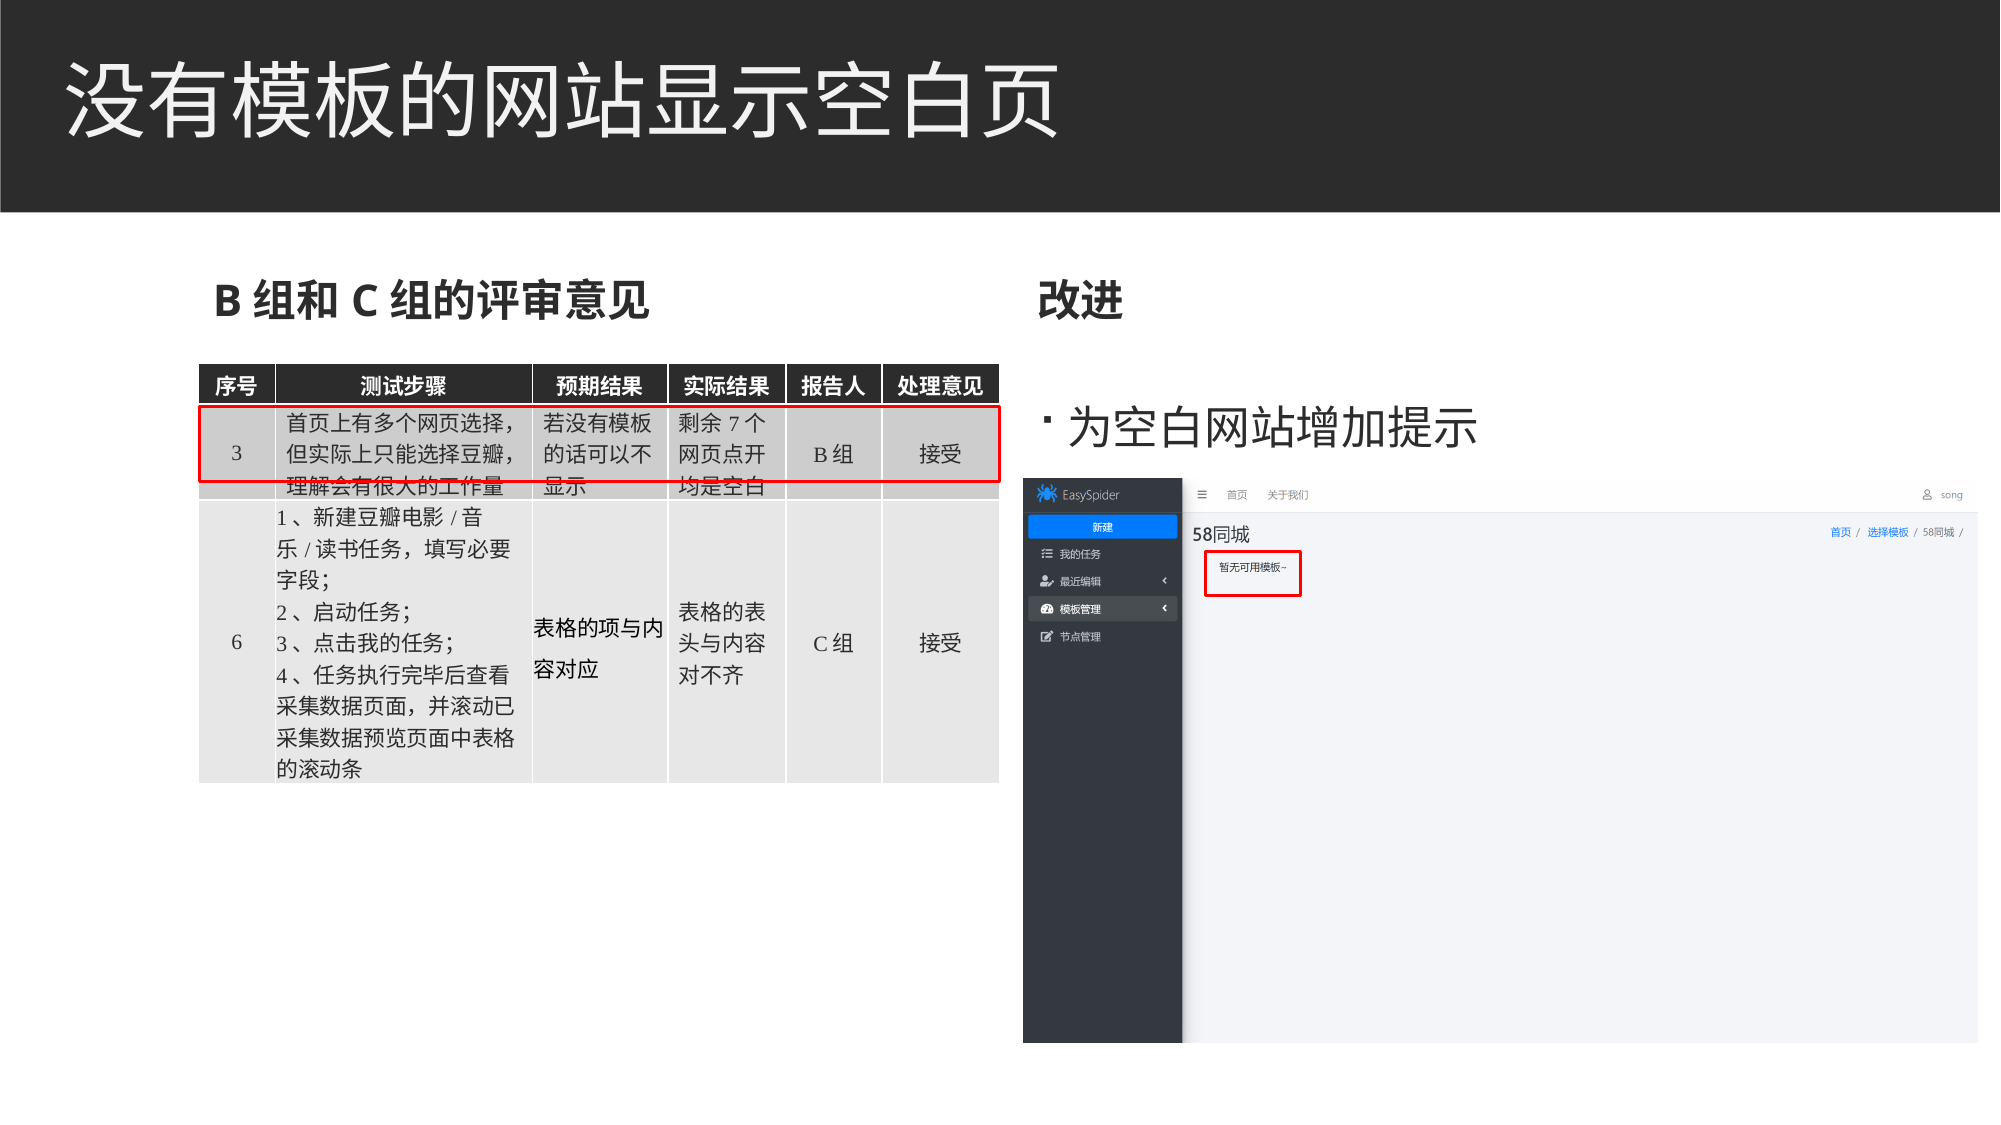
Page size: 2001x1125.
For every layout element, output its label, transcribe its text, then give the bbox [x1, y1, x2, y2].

table_header 测试步骤 [276, 364, 532, 403]
table_cell 接受 [883, 501, 999, 783]
list 改进 [1022, 241, 1803, 363]
table_header 处理意见 [883, 364, 999, 403]
table_cell 6 [199, 501, 275, 783]
table_cell 表格的表头与内容对不齐 [669, 501, 785, 783]
table_cell 接受 [883, 483, 999, 499]
table_cell C组 [787, 501, 881, 783]
table_cell 若没有模板的话可以不显示 [533, 483, 667, 499]
text_box [198, 406, 1001, 483]
picture [1023, 478, 1979, 1043]
table_header 实际结果 [669, 364, 785, 403]
table_header 预期结果 [533, 364, 667, 403]
table_cell B组 [787, 483, 881, 499]
list 为空白网站增加提示 [1022, 363, 1803, 475]
table_cell 3 [199, 483, 275, 499]
table_cell 剩余7个网页点开均是空白 [669, 483, 785, 499]
table_header 序号 [199, 364, 275, 403]
table_cell 首页上有多个网页选择，但实际上只能选择豆瓣，理解会有很大的工作量 [276, 483, 532, 499]
table_cell 1、新建豆瓣电影/音乐/读书任务，填写必要字段； 2、启动任务； 3、点击我的任务； 4、任务执行完毕后查看采集数据页面，并滚动已采集数据预览页面中表格的滚动条 [276, 501, 532, 783]
list B组和C组的评审意见 [198, 241, 978, 363]
table_cell 表格的项与内容对应 [533, 501, 667, 783]
table_header 报告人 [787, 364, 881, 403]
title 没有模板的网站显示空白页 [48, 38, 1771, 174]
